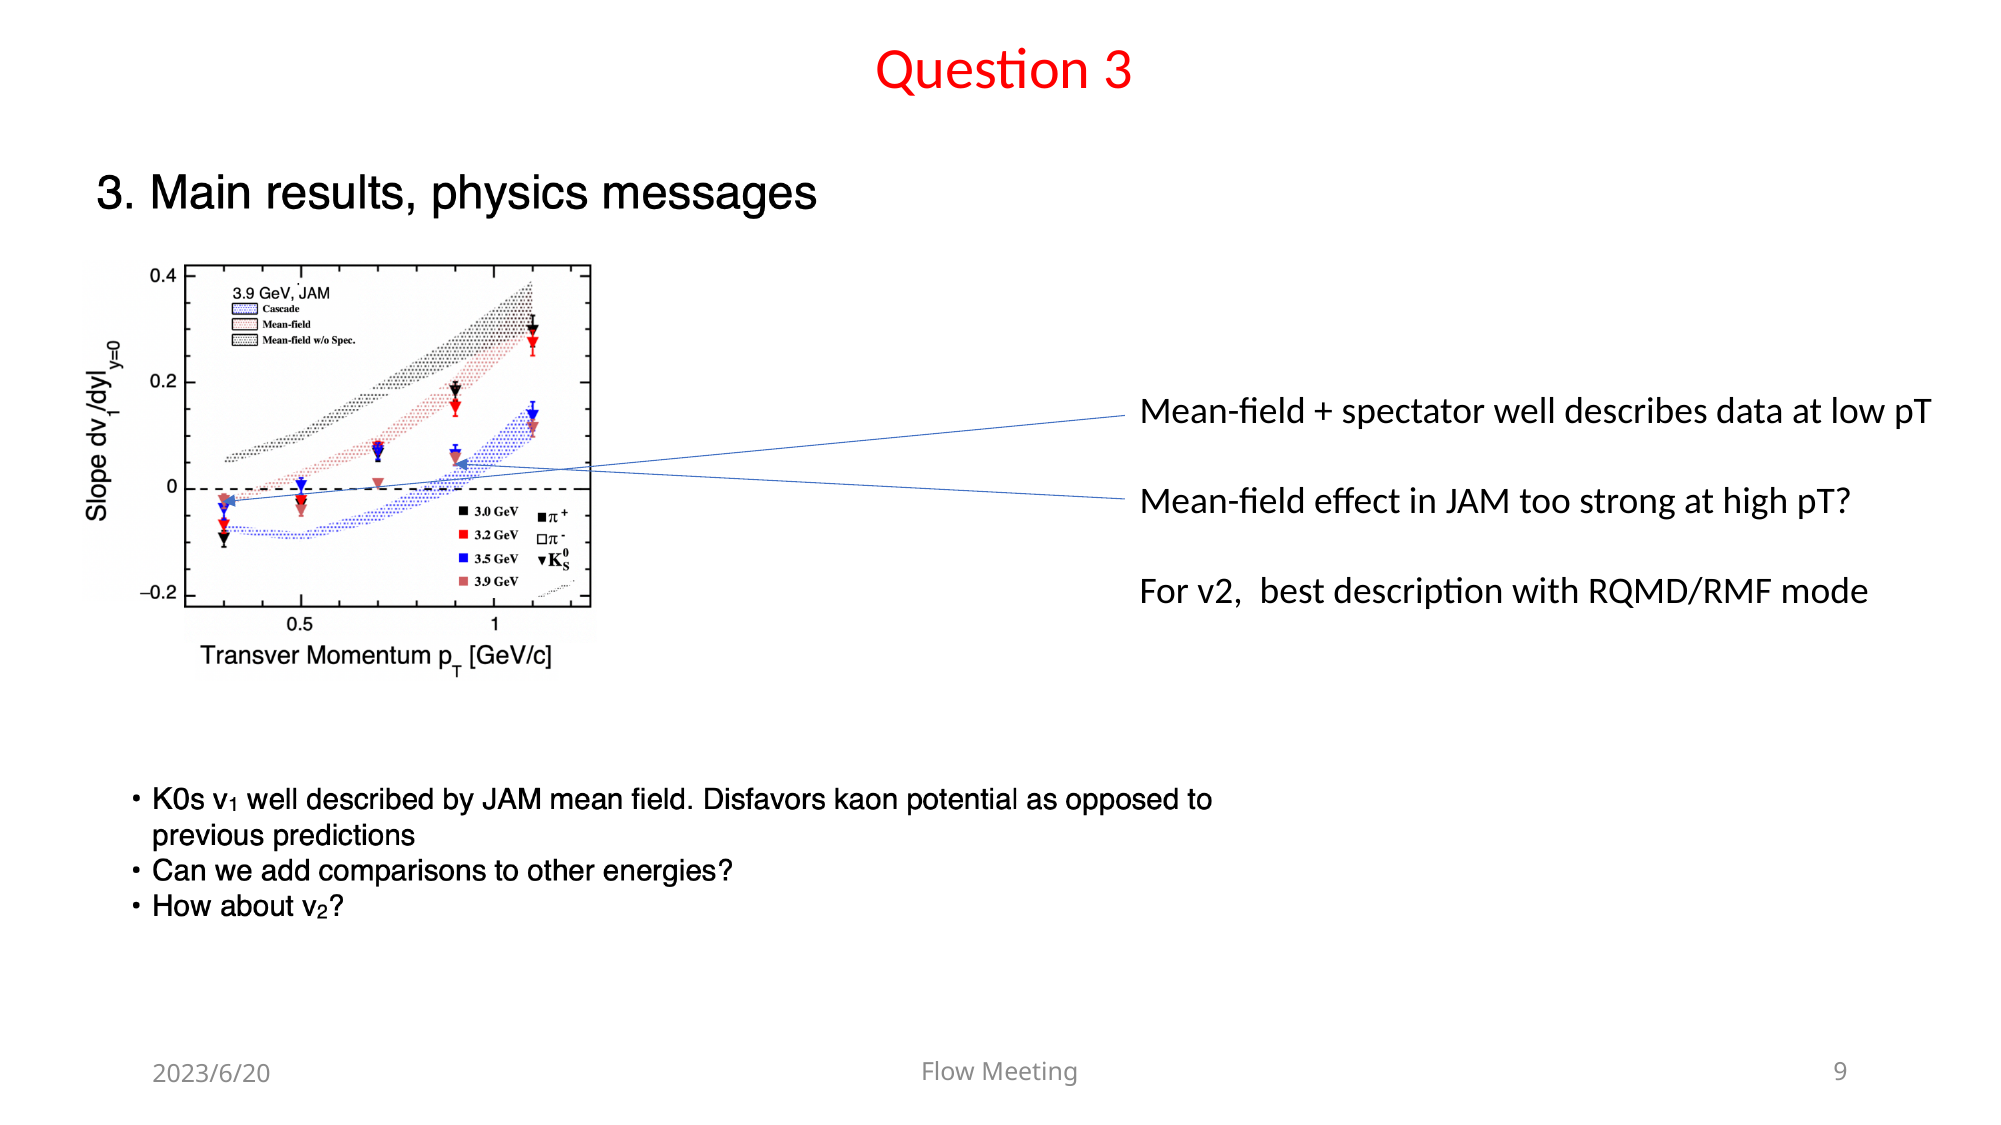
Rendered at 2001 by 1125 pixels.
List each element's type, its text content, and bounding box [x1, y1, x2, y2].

text_box Question 3 [861, 22, 1185, 108]
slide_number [137, 1042, 588, 1103]
picture [74, 147, 1251, 948]
text_box Mean-field + spectator well describes data at low pT Mean-field effect in JAM too strong at high pT? For v2, best description with RQMD/RMF mode [1251, 379, 1970, 619]
footer Flow Meeting [662, 1042, 1338, 1103]
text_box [222, 415, 1125, 502]
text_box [454, 463, 1125, 501]
slide_number 9 [1412, 1042, 1863, 1103]
